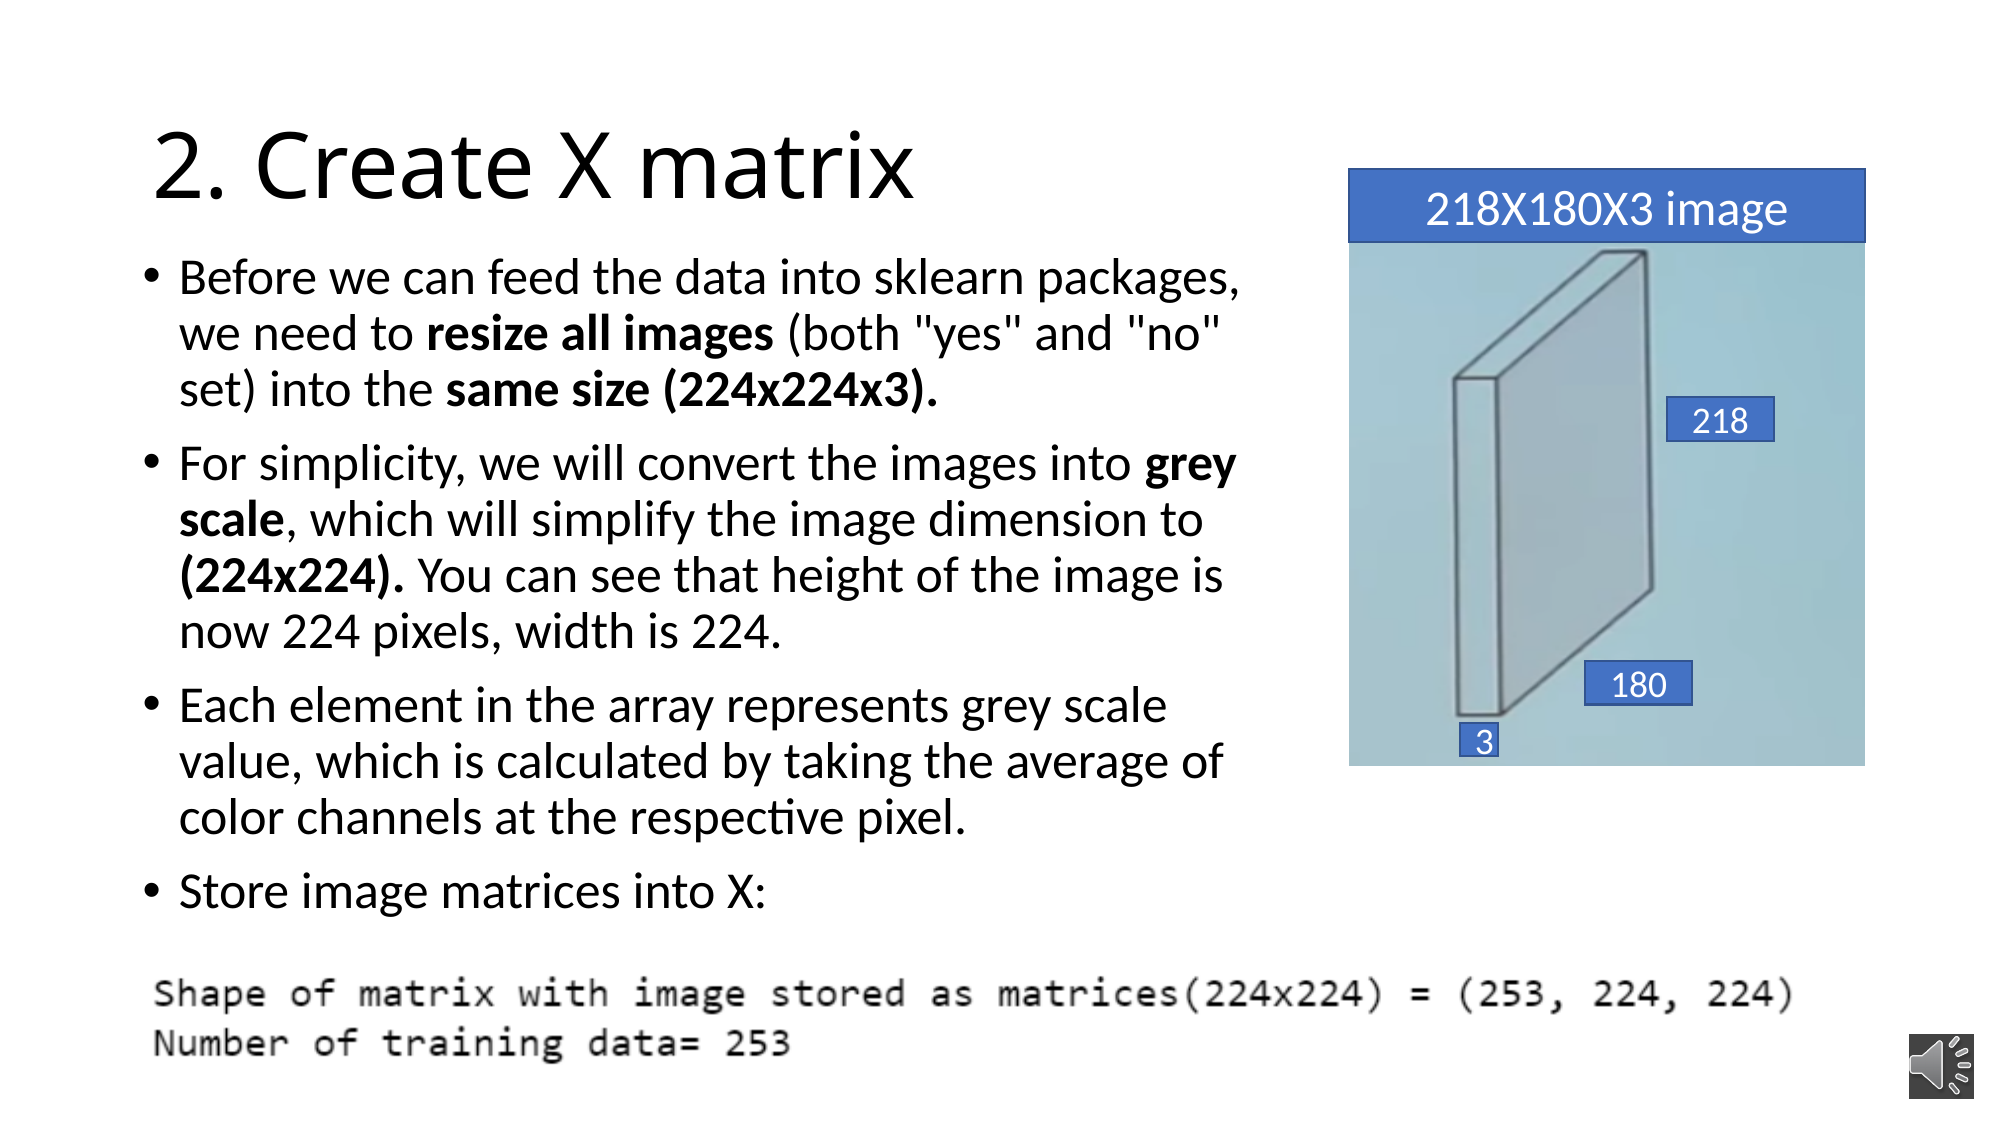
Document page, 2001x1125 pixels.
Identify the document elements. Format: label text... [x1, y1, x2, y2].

picture [1908, 1033, 1975, 1100]
picture [137, 959, 1818, 1090]
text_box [1349, 168, 1865, 766]
title 2. Create X matrix [137, 59, 1863, 278]
list Before we can feed the data into sklearn packages, we need to resize all images (both "yes" and "no" set) into the same size (224x224x3). For simplicity, we will convert the images into grey scale, which will simplify the image dimension to (224x224). You can see that height of the image is now 224 pixels, width is 224. Each element in the array represents grey scale value, which is calculated by taking the average of color channels at the respective pixel. Store image matrices into X: [127, 242, 1267, 947]
